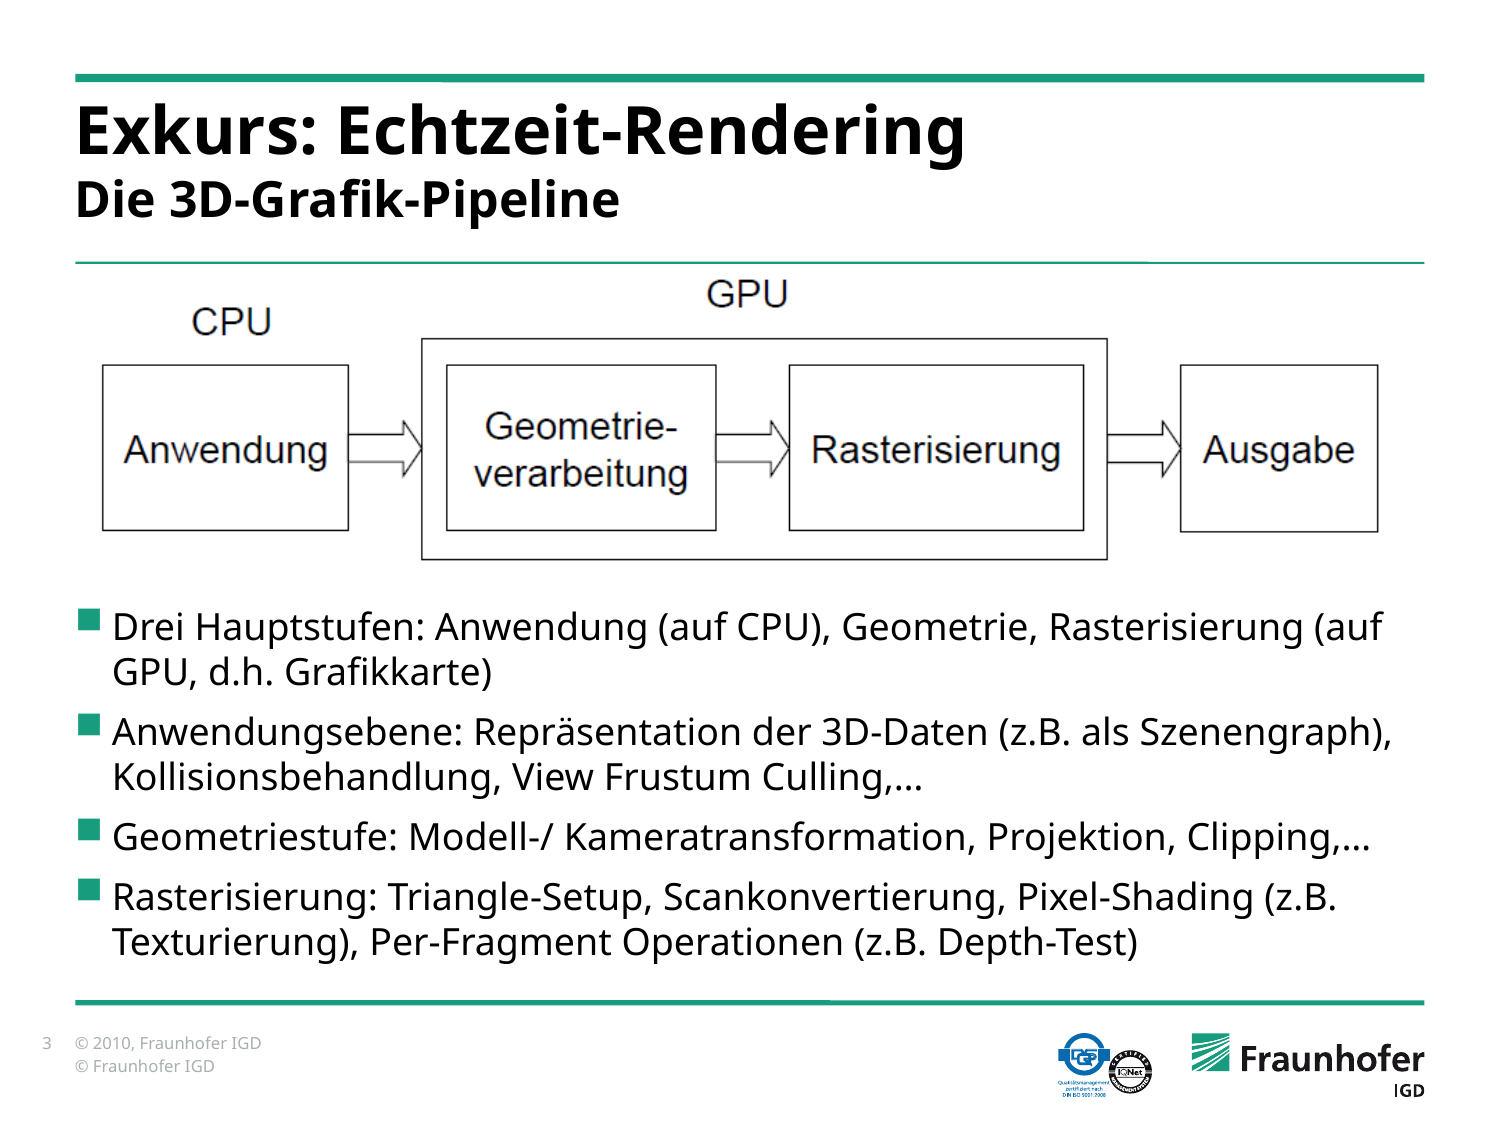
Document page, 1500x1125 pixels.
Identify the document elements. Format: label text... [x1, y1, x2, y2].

text_box Drei Hauptstufen: Anwendung (auf CPU), Geometrie, Rasterisierung (auf GPU, d.h. Grafikkarte) Anwendungsebene: Repräsentation der 3D-Daten (z.B. als Szenengraph), Kollisionsbehandlung, View Frustum Culling,… Geometriestufe: Modell-/ Kameratransformation, Projektion, Clipping,… Rasterisierung: Triangle-Setup, Scankonvertierung, Pixel-Shading (z.B. Texturierung), Per-Fragment Operationen (z.B. Depth-Test) [75, 602, 1413, 995]
title Exkurs: Echtzeit-Rendering Die 3D-Grafik-Pipeline [74, 87, 1424, 260]
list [87, 265, 1398, 573]
footer © 2010, Fraunhofer IGD [74, 1032, 550, 1054]
slide_number 3 [0, 1032, 53, 1054]
